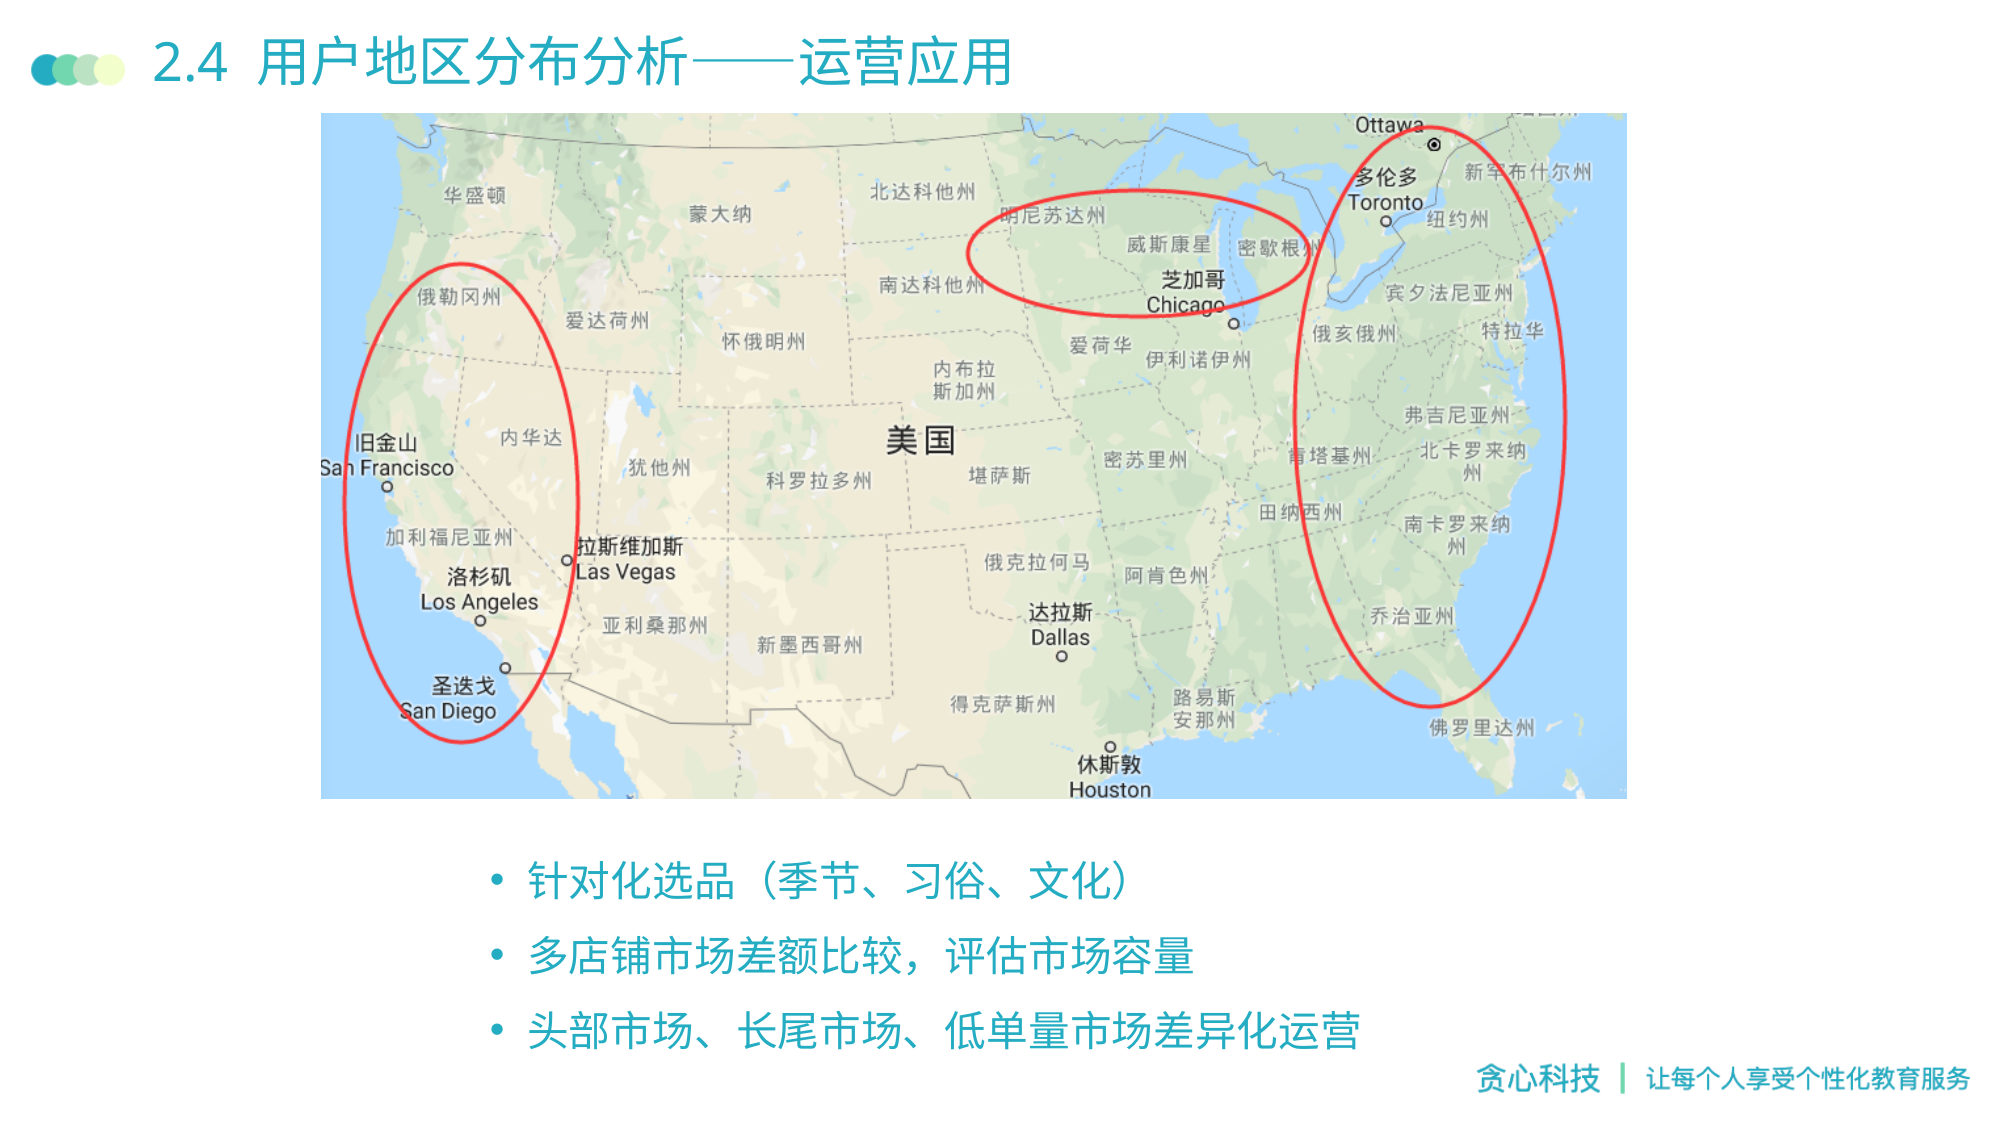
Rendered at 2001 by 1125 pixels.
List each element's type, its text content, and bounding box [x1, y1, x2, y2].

title 2.4 用户地区分布分析——运营应用 [137, 38, 1863, 91]
text_box 针对化选品（季节、习俗、文化） 多店铺市场差额比较，评估市场容量 头部市场、长尾市场、低单量市场差异化运营 [475, 821, 1473, 1080]
picture [0, 0, 2001, 1125]
